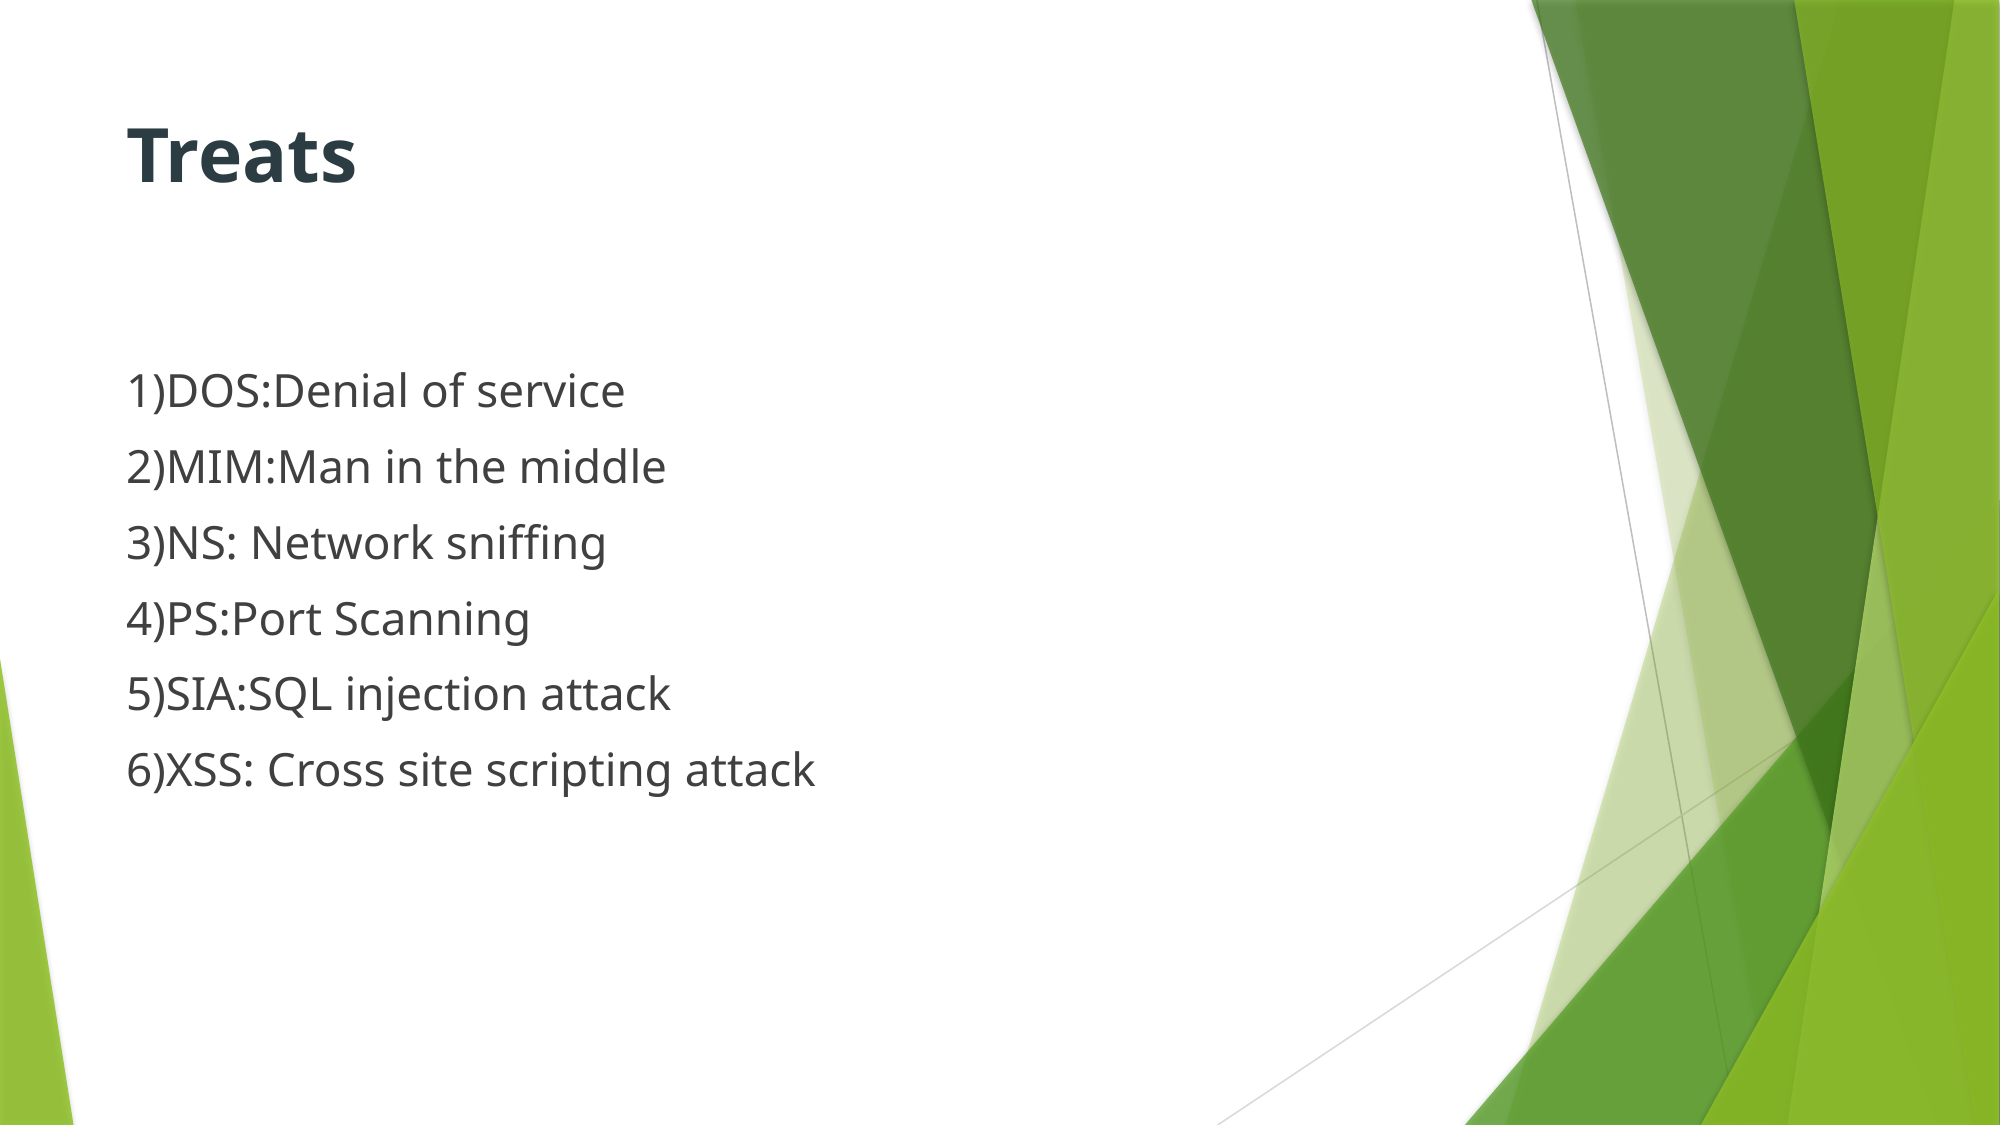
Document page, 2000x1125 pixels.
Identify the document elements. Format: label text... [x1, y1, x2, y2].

title Treats [111, 99, 1521, 317]
list 1)DOS:Denial of service 2)MIM:Man in the middle 3)NS: Network sniffing 4)PS:Port Scanning 5)SIA:SQL injection attack 6)XSS: Cross site scripting attack [111, 354, 1521, 992]
